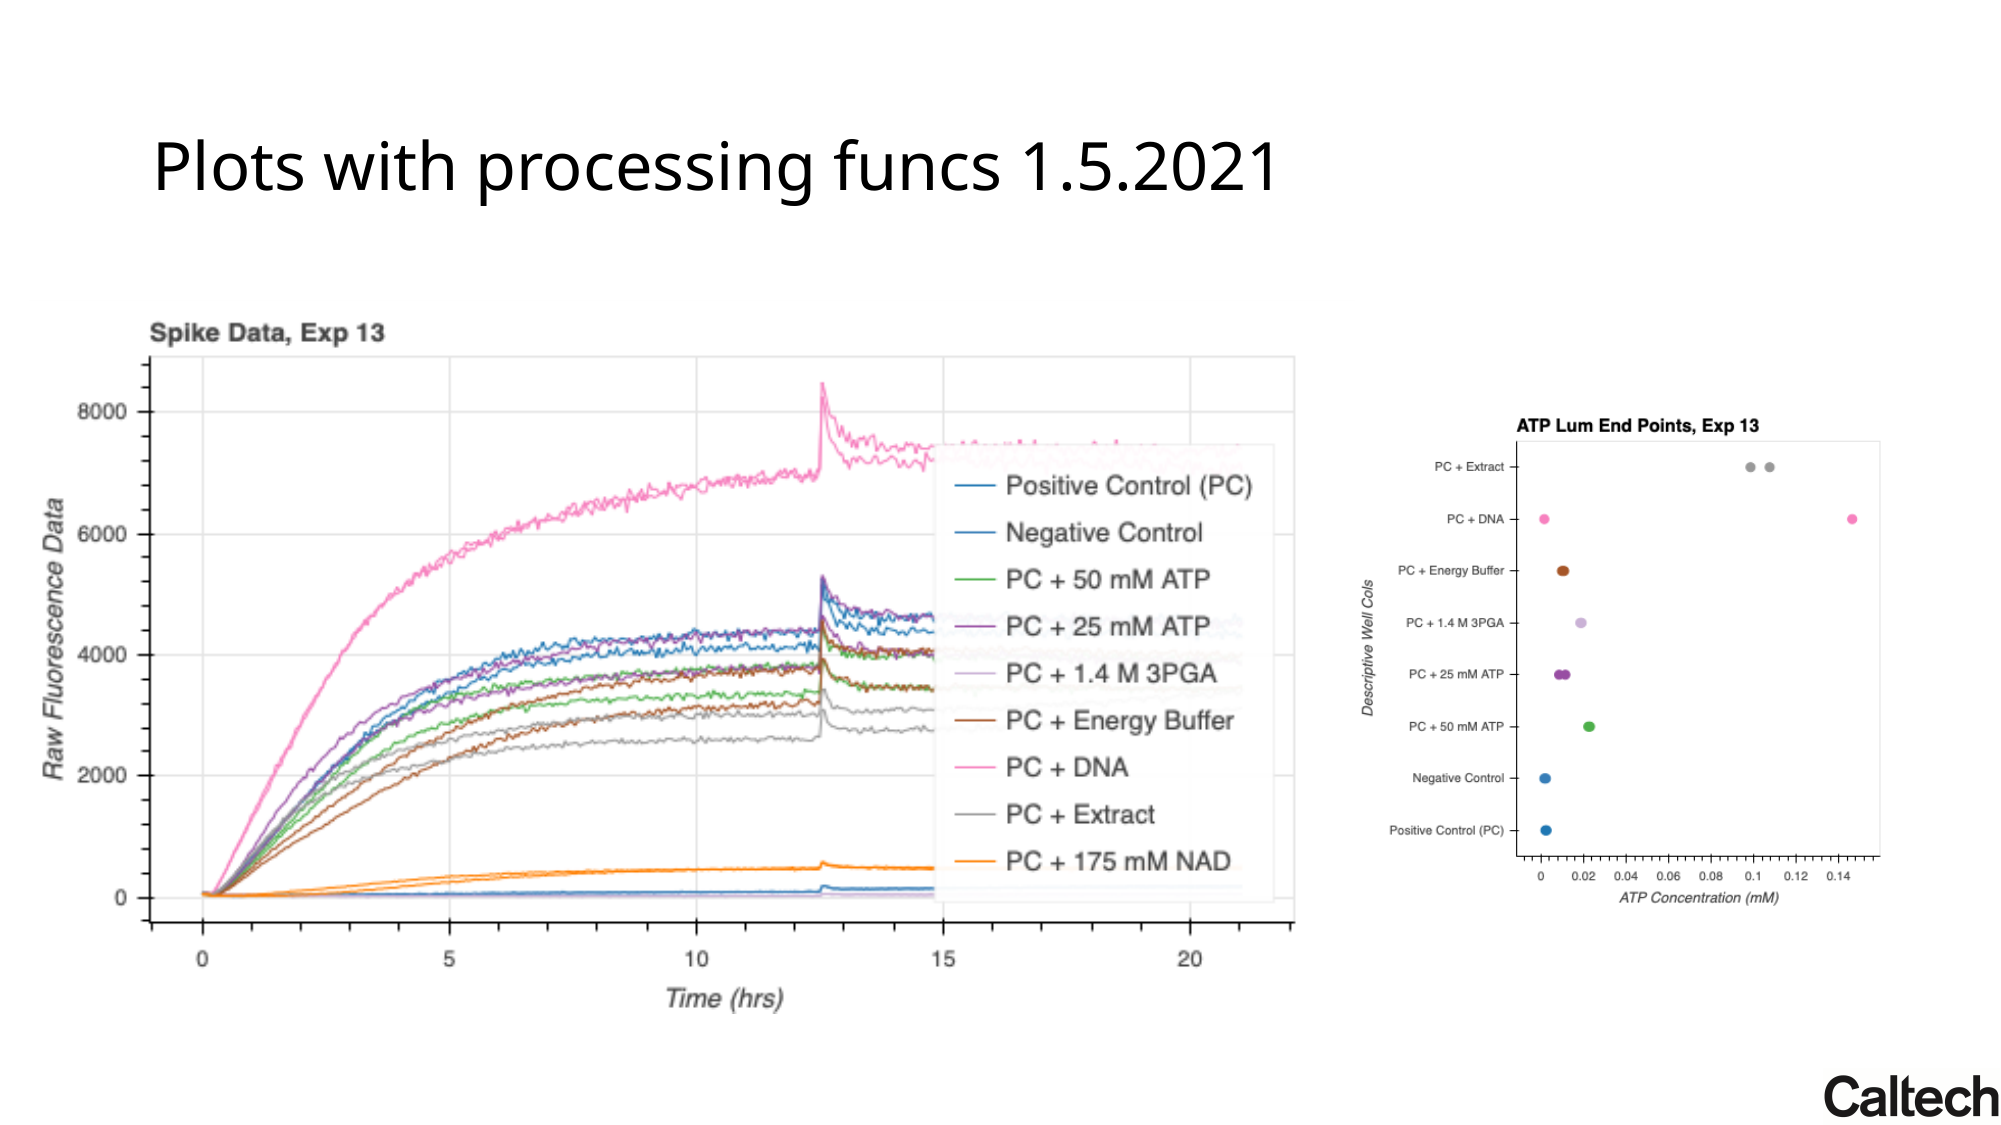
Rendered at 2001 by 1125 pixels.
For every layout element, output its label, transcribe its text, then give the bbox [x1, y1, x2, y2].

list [29, 299, 1355, 1014]
title Plots with processing funcs 1.5.2021 [137, 59, 1863, 278]
picture [1823, 1068, 2000, 1125]
picture [1354, 404, 1913, 906]
